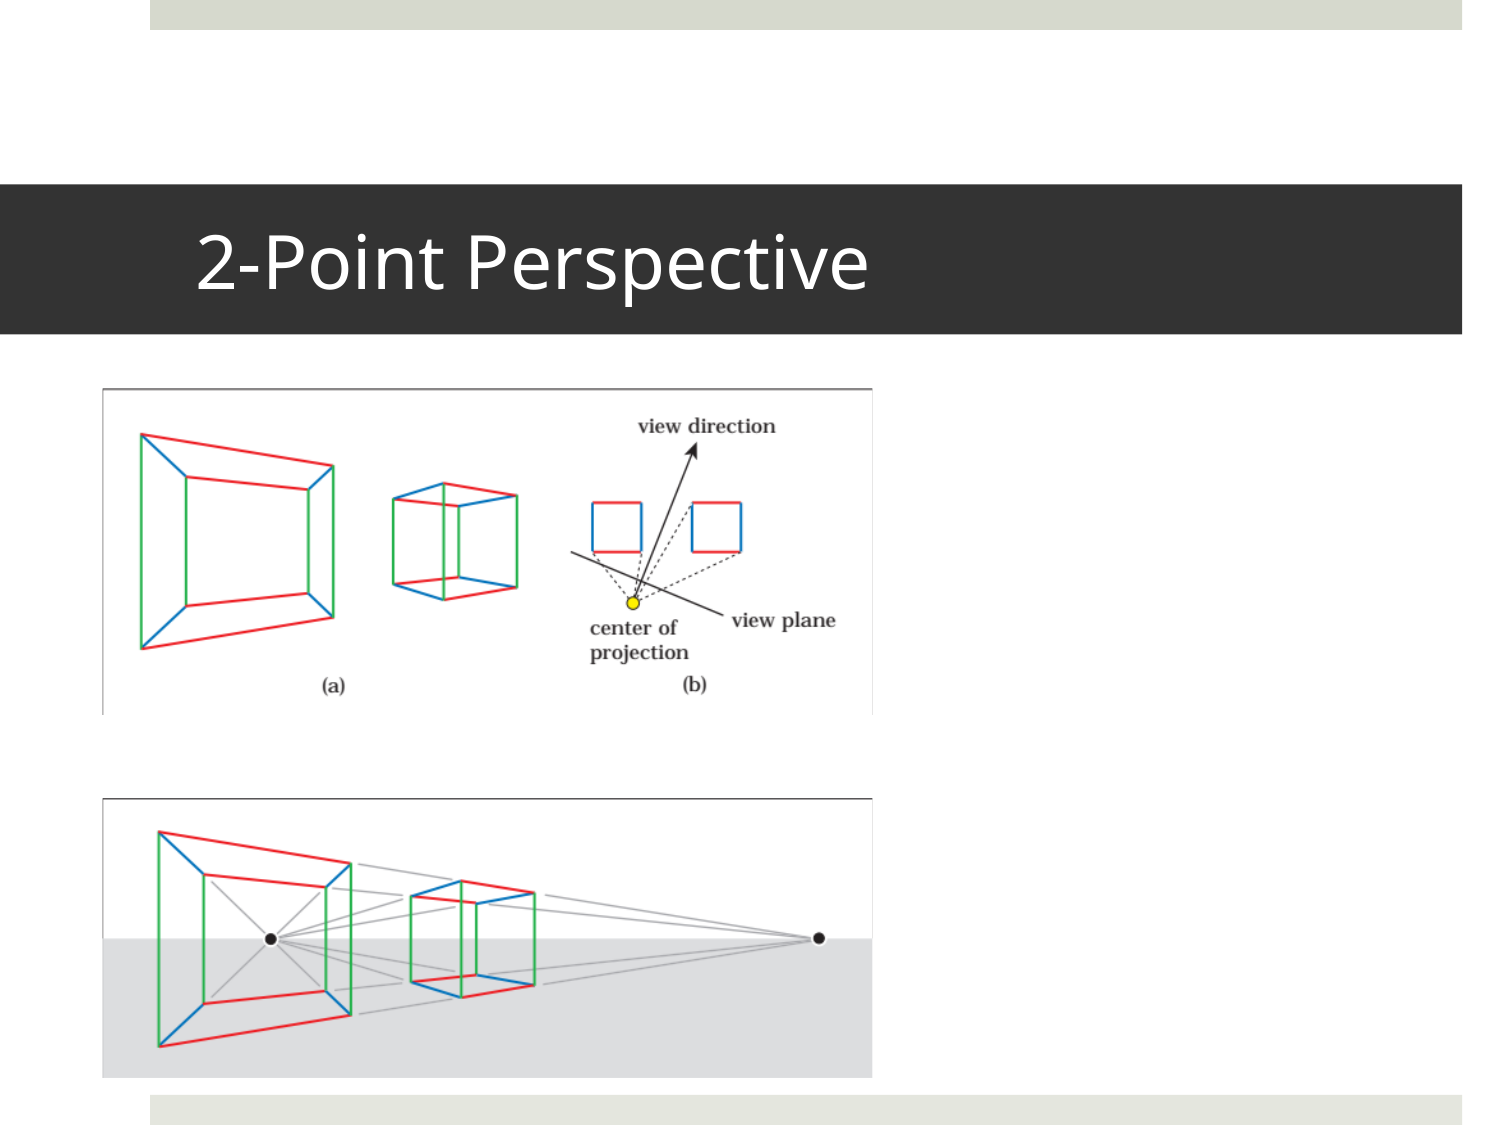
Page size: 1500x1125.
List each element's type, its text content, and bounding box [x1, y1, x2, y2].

title 2-Point Perspective [0, 184, 1463, 335]
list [101, 365, 873, 738]
picture [101, 796, 873, 1078]
